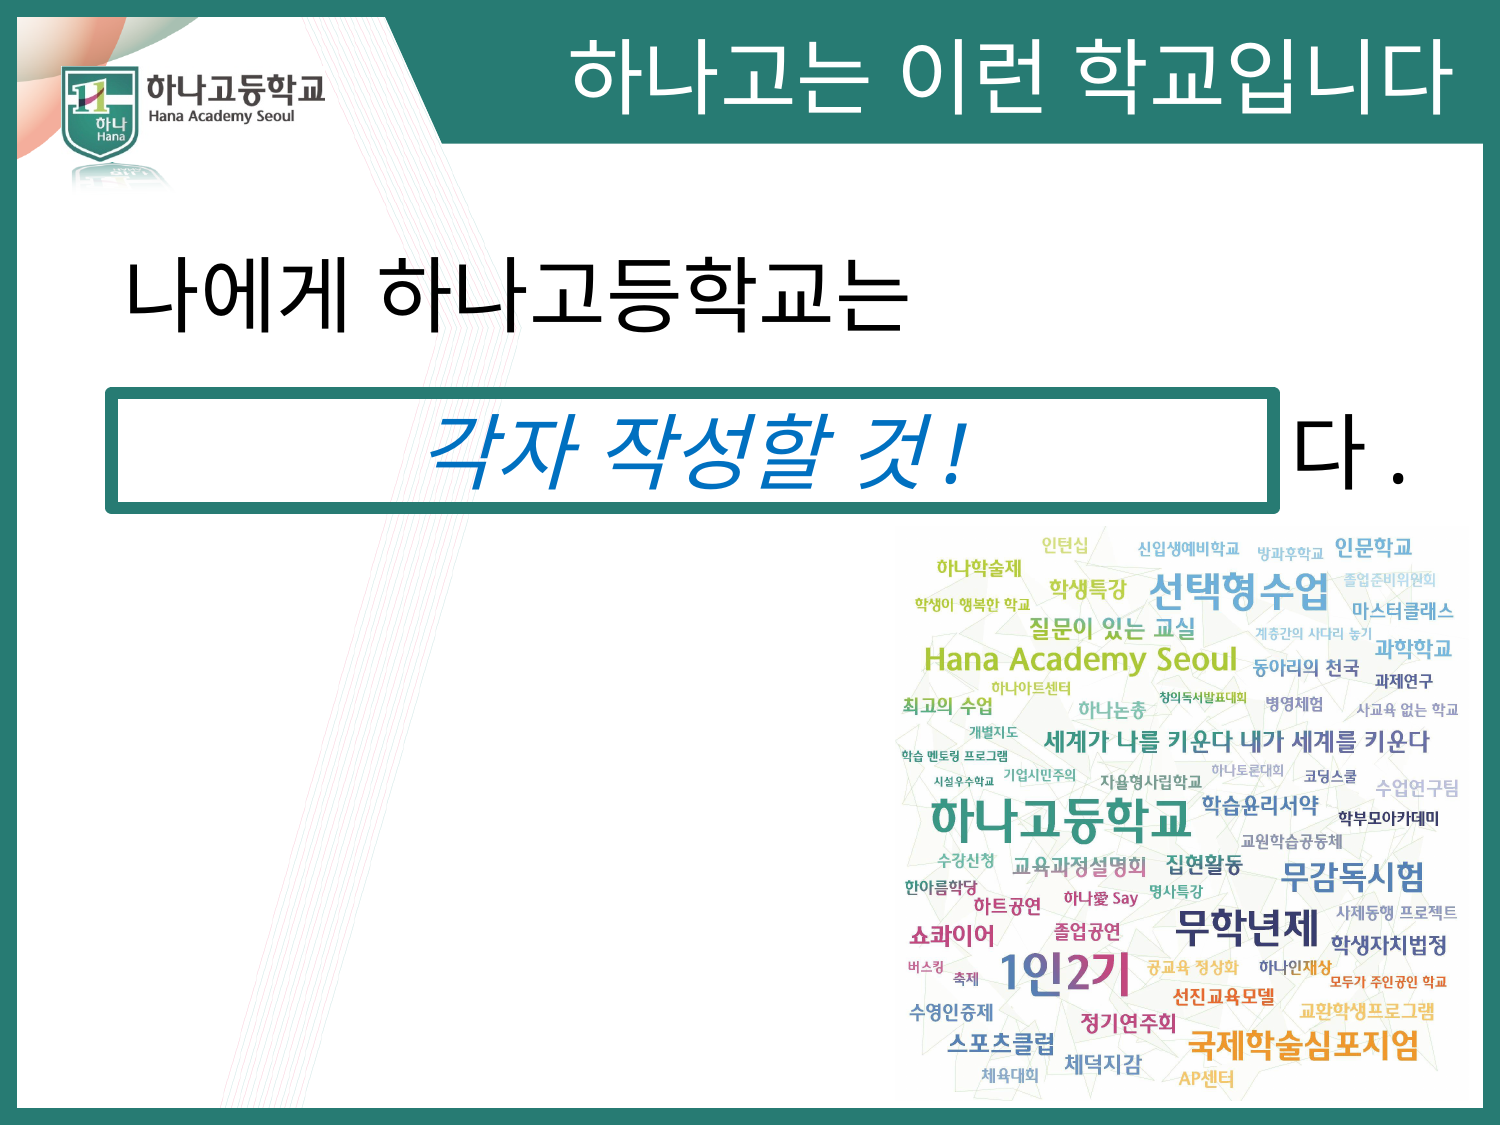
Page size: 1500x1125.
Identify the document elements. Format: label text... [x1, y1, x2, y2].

text_box 하나고는 이런 학교입니다 [552, 18, 1471, 133]
text_box 각자 작성할 것! [111, 393, 1274, 508]
picture [895, 525, 1469, 1101]
text_box 다. [1276, 393, 1425, 508]
picture [17, 17, 325, 211]
text_box 나에게 하나고등학교는 [109, 235, 927, 351]
